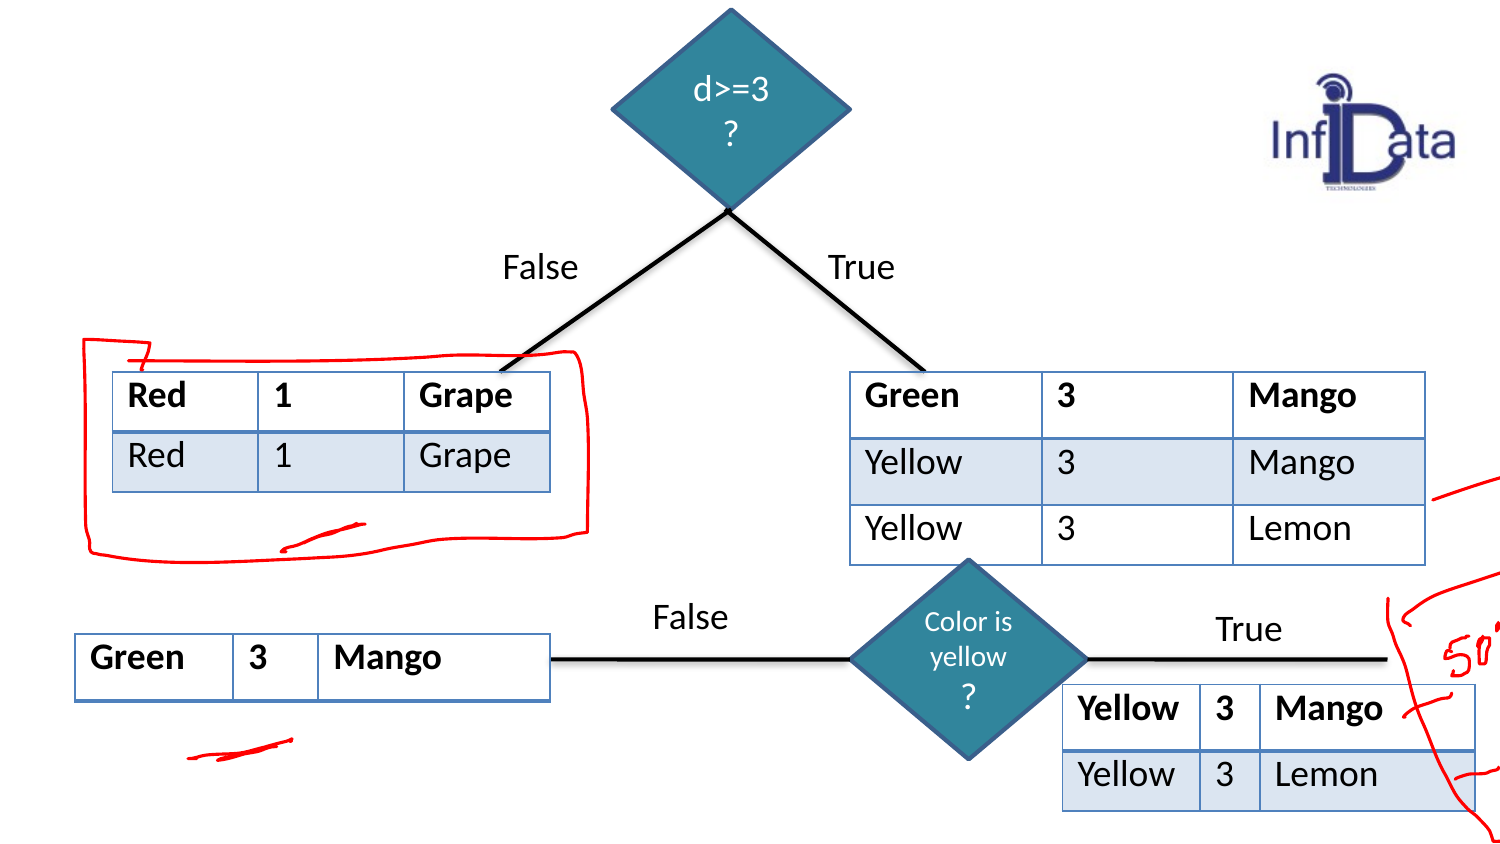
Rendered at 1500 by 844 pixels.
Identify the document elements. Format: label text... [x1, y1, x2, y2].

table_cell Mango [1234, 440, 1424, 504]
table_header Grape [405, 373, 549, 430]
text_box False [488, 234, 529, 295]
table_cell Lemon [1234, 506, 1424, 564]
table_header 3 [1043, 373, 1232, 437]
text_box True [1200, 596, 1298, 657]
table_header 1 [259, 373, 403, 430]
picture [1219, 0, 1500, 281]
table_header Green [76, 635, 232, 699]
table_header Yellow [1063, 685, 1199, 749]
table_header Mango [1261, 685, 1431, 749]
table_header 3 [1201, 685, 1259, 749]
table_header 3 [234, 635, 317, 699]
table_cell Yellow [851, 440, 1041, 504]
text_box False [638, 584, 744, 644]
table_cell Yellow [851, 506, 1041, 564]
table_cell 1 [259, 434, 403, 491]
table_header Mango [319, 635, 549, 699]
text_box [724, 209, 926, 373]
text_box Color is yellow ? [849, 557, 1087, 761]
table_cell 3 [1043, 440, 1232, 504]
table_cell Lemon [1261, 753, 1465, 810]
table_header Red [113, 373, 257, 430]
table_header Green [851, 373, 1041, 437]
text_box d>=3 ? [610, 7, 853, 207]
table_cell Red [113, 434, 257, 491]
table_cell Yellow [1063, 753, 1199, 810]
table_cell Lemon [1438, 753, 1474, 810]
table_cell 3 [1201, 753, 1259, 810]
table_cell Grape [405, 434, 549, 491]
table_header Mango [1234, 373, 1424, 437]
table_header Mango [1412, 685, 1474, 749]
table_cell 3 [1043, 506, 1232, 564]
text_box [534, 174, 698, 407]
